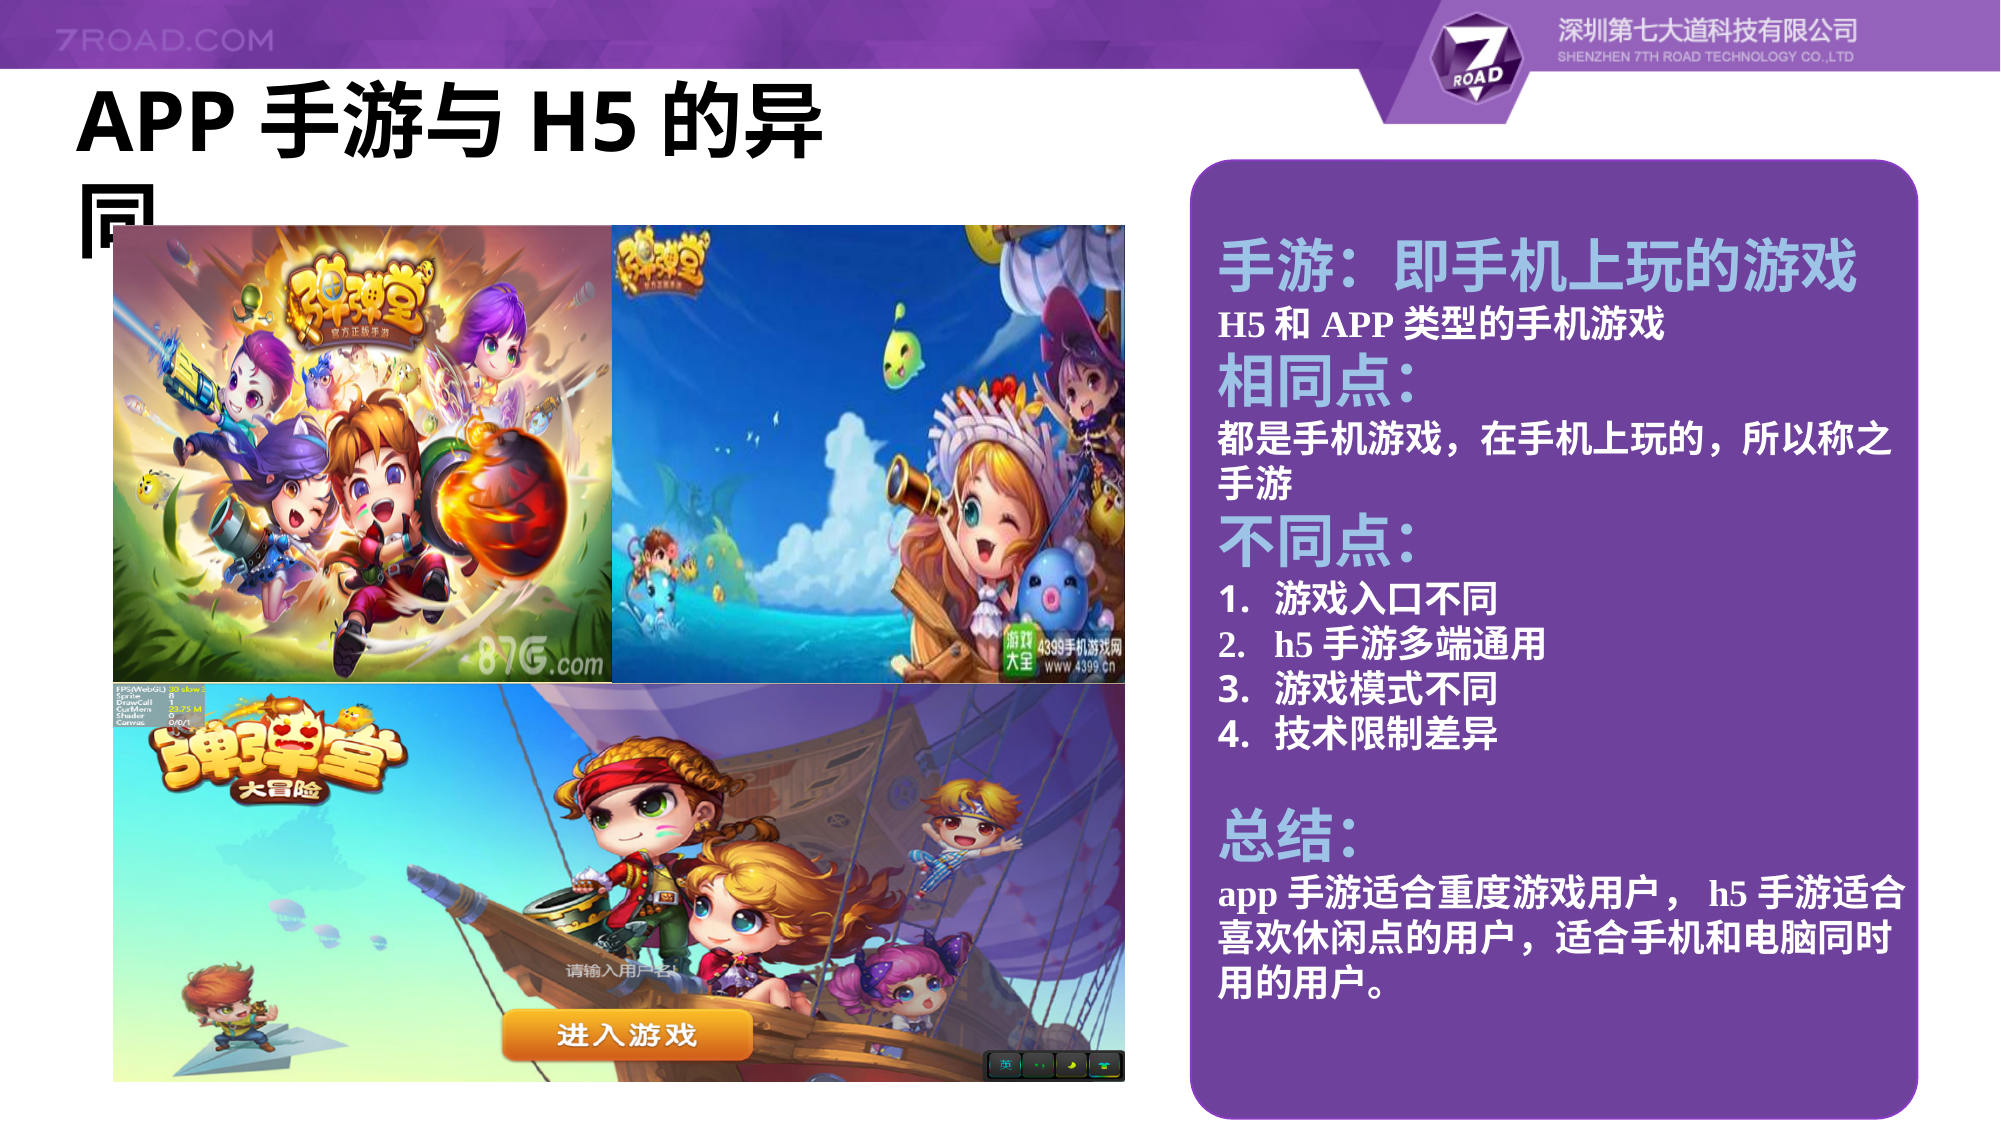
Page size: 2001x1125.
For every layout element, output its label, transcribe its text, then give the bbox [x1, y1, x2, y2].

text_box APP手游与H5的异同 [61, 60, 883, 276]
text_box 手游：即手机上玩的游戏 H5和APP类型的手机游戏 相同点： 都是手机游戏，在手机上玩的，所以称之 手游 不同点： 游戏入口不同 h5手游多端通用 游戏模式不同 技术限制差异 总结： app手游适合重度游戏用户，h5手游适合 喜欢休闲点的用户，适合手机和电脑同时 用的用户。 [1190, 160, 1918, 1119]
picture [0, 0, 2001, 1125]
